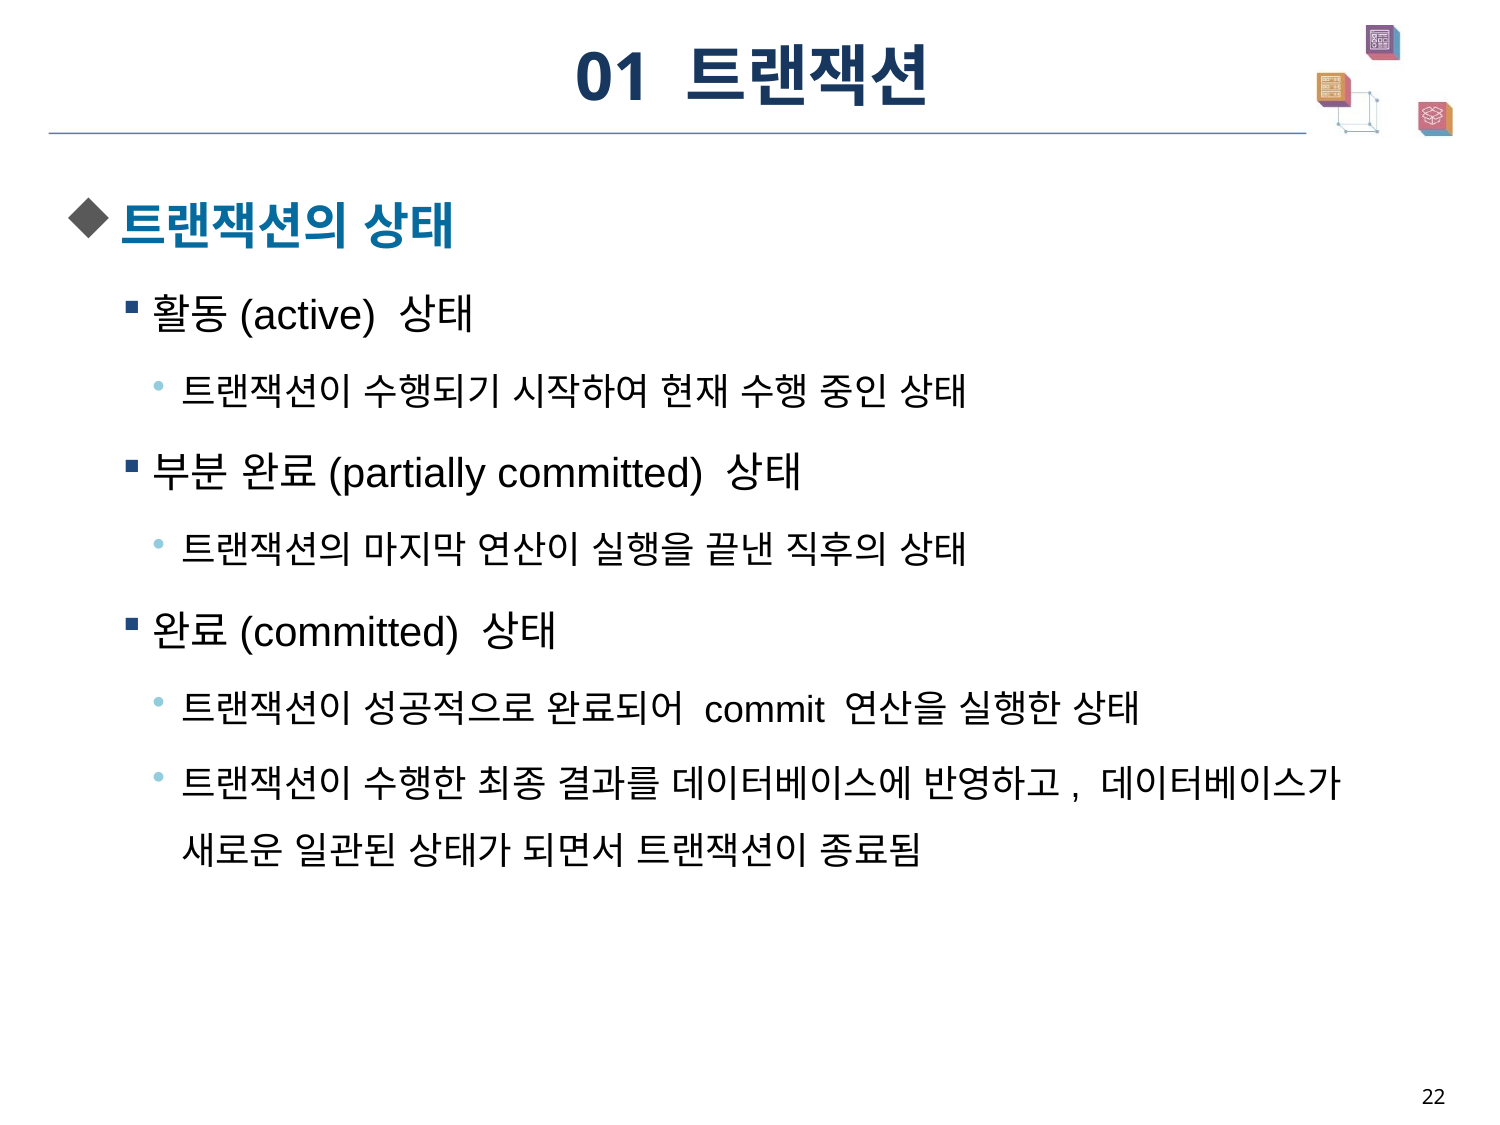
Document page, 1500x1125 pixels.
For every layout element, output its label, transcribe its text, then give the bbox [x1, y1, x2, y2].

picture [1316, 123, 1453, 138]
title 01 트랜잭션 [48, 25, 1459, 123]
list 트랜잭션의 상태 활동(active) 상태 트랜잭션이 수행되기 시작하여 현재 수행 중인 상태 부분 완료(partially committed) 상태 트랜잭션의 마지막 연산이 실행을 끝낸 직후의 상태 완료(committed) 상태 트랜잭션이 성공적으로 완료되어 commit 연산을 실행한 상태 트랜잭션이 수행한 최종 결과를 데이터베이스에 반영하고, 데이터베이스가 새로운 일관된 상태가 되면서 트랜잭션이 종료됨 [48, 187, 1452, 1097]
